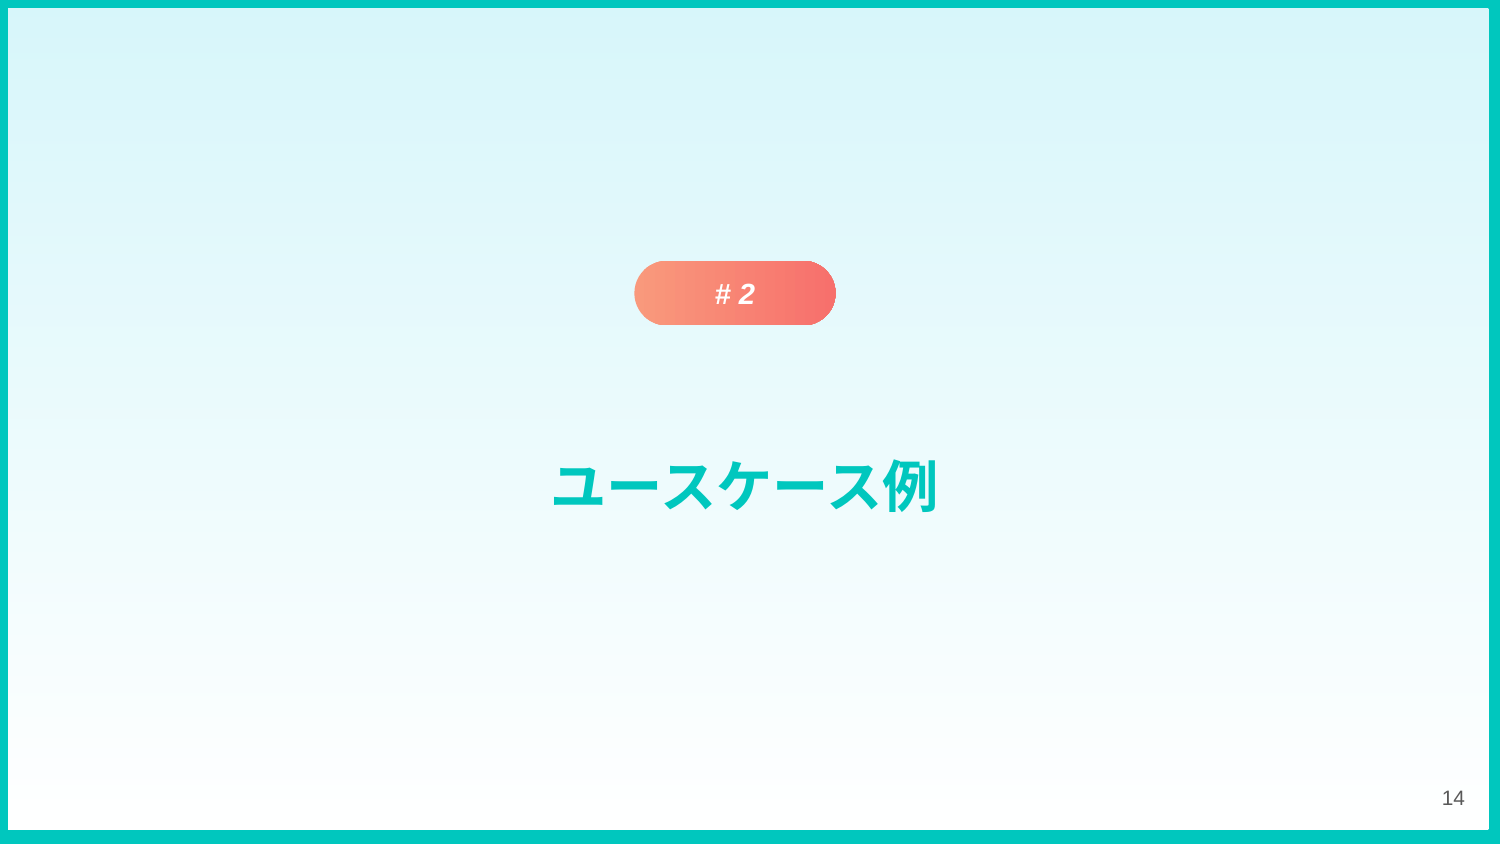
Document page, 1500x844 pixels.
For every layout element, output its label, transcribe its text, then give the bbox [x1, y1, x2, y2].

text_box # 2 [634, 260, 836, 326]
slide_number ‹#› [1389, 764, 1480, 830]
text_box ユースケース例 [104, 368, 1385, 499]
